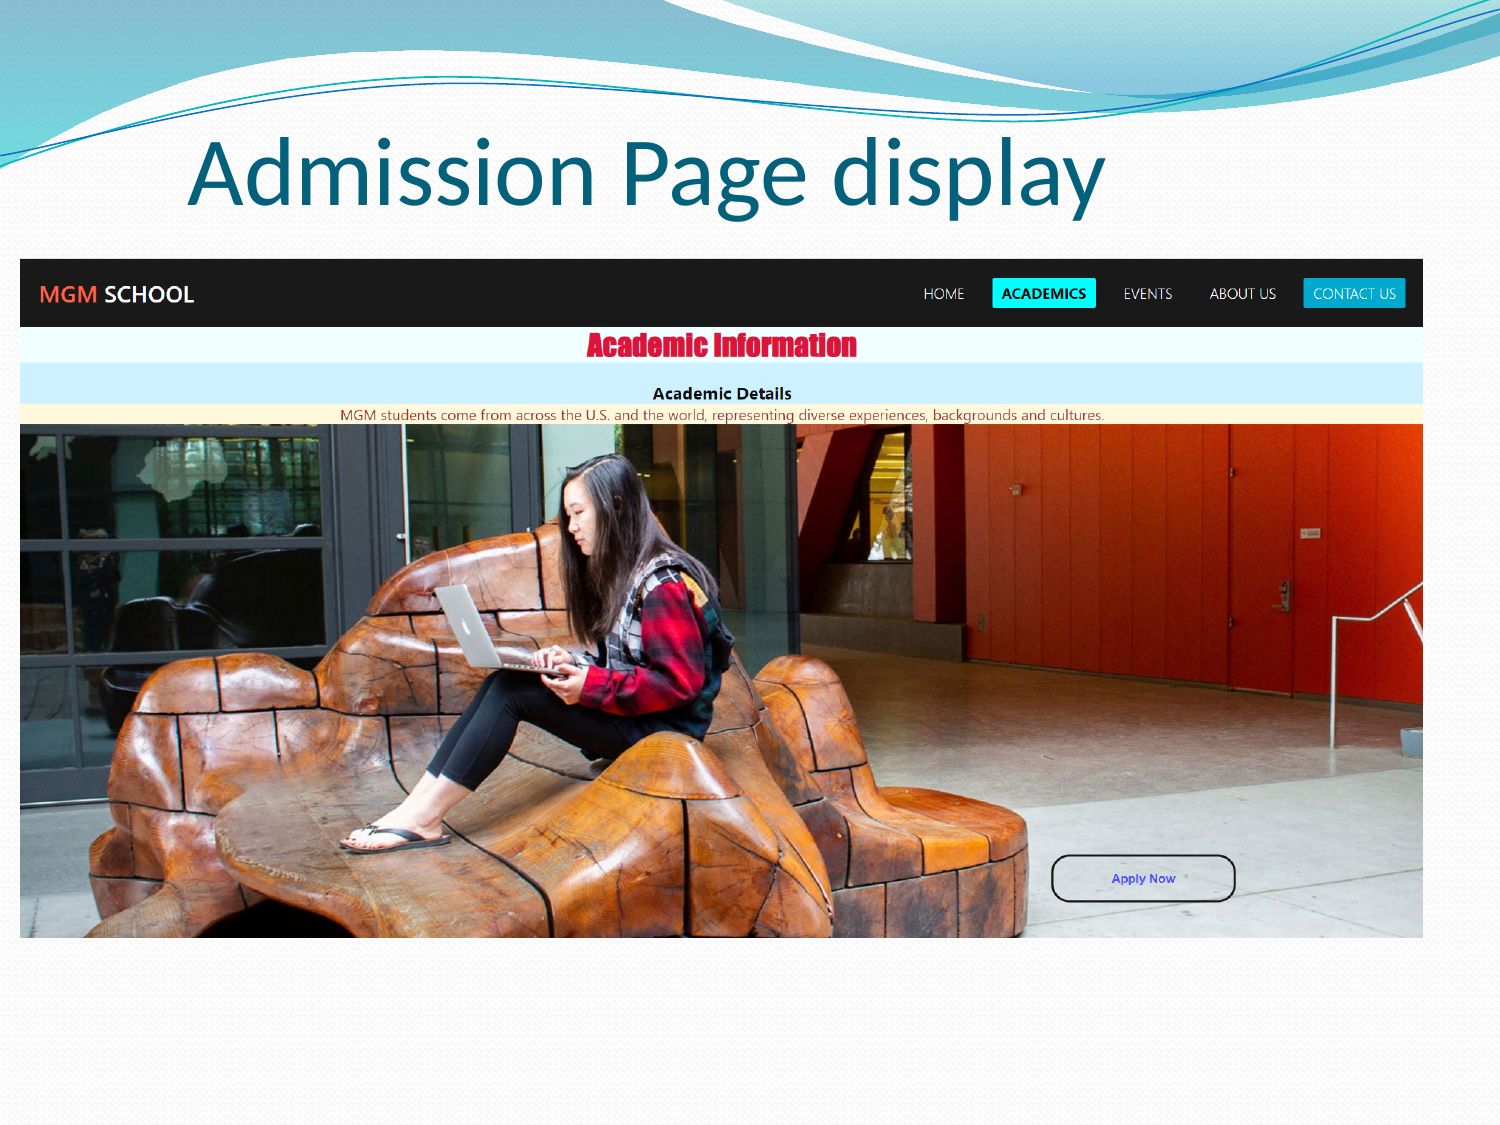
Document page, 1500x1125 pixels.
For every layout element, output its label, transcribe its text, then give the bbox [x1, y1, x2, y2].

title Admission Page display [187, 99, 1500, 225]
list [20, 257, 1423, 938]
